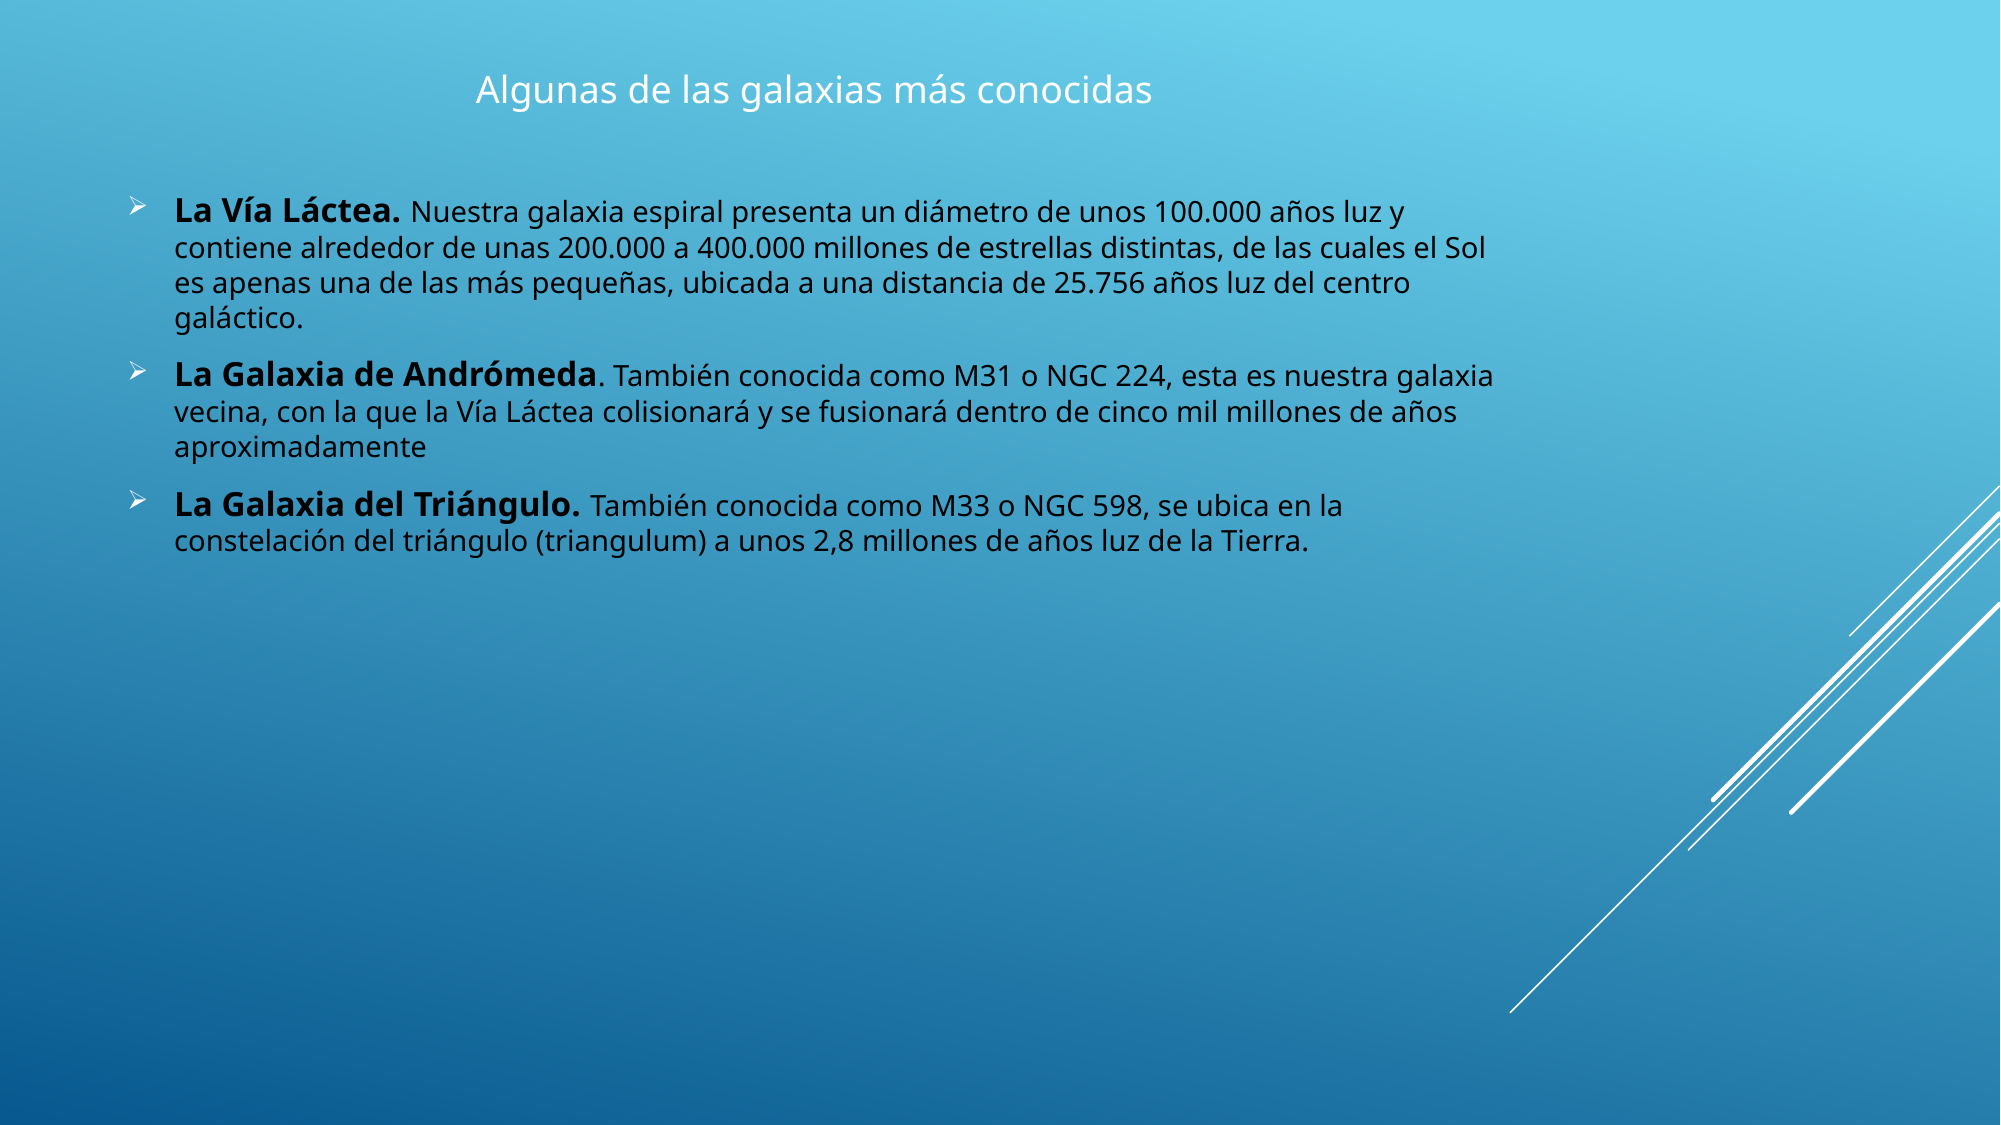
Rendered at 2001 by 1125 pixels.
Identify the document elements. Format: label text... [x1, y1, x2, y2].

text_box Algunas de las galaxias más conocidas [461, 58, 1252, 118]
list La Vía Láctea. Nuestra galaxia espiral presenta un diámetro de unos 100.000 años luz y contiene alrededor de unas 200.000 a 400.000 millones de estrellas distintas, de las cuales el Sol es apenas una de las más pequeñas, ubicada a una distancia de 25.756 años luz del centro galáctico. La Galaxia de Andrómeda. También conocida como M31 o NGC 224, esta es nuestra galaxia vecina, con la que la Vía Láctea colisionará y se fusionará dentro de cinco mil millones de años aproximadamente La Galaxia del Triángulo. También conocida como M33 o NGC 598, se ubica en la constelación del triángulo (triangulum) a unos 2,8 millones de años luz de la Tierra. [112, 112, 1513, 706]
